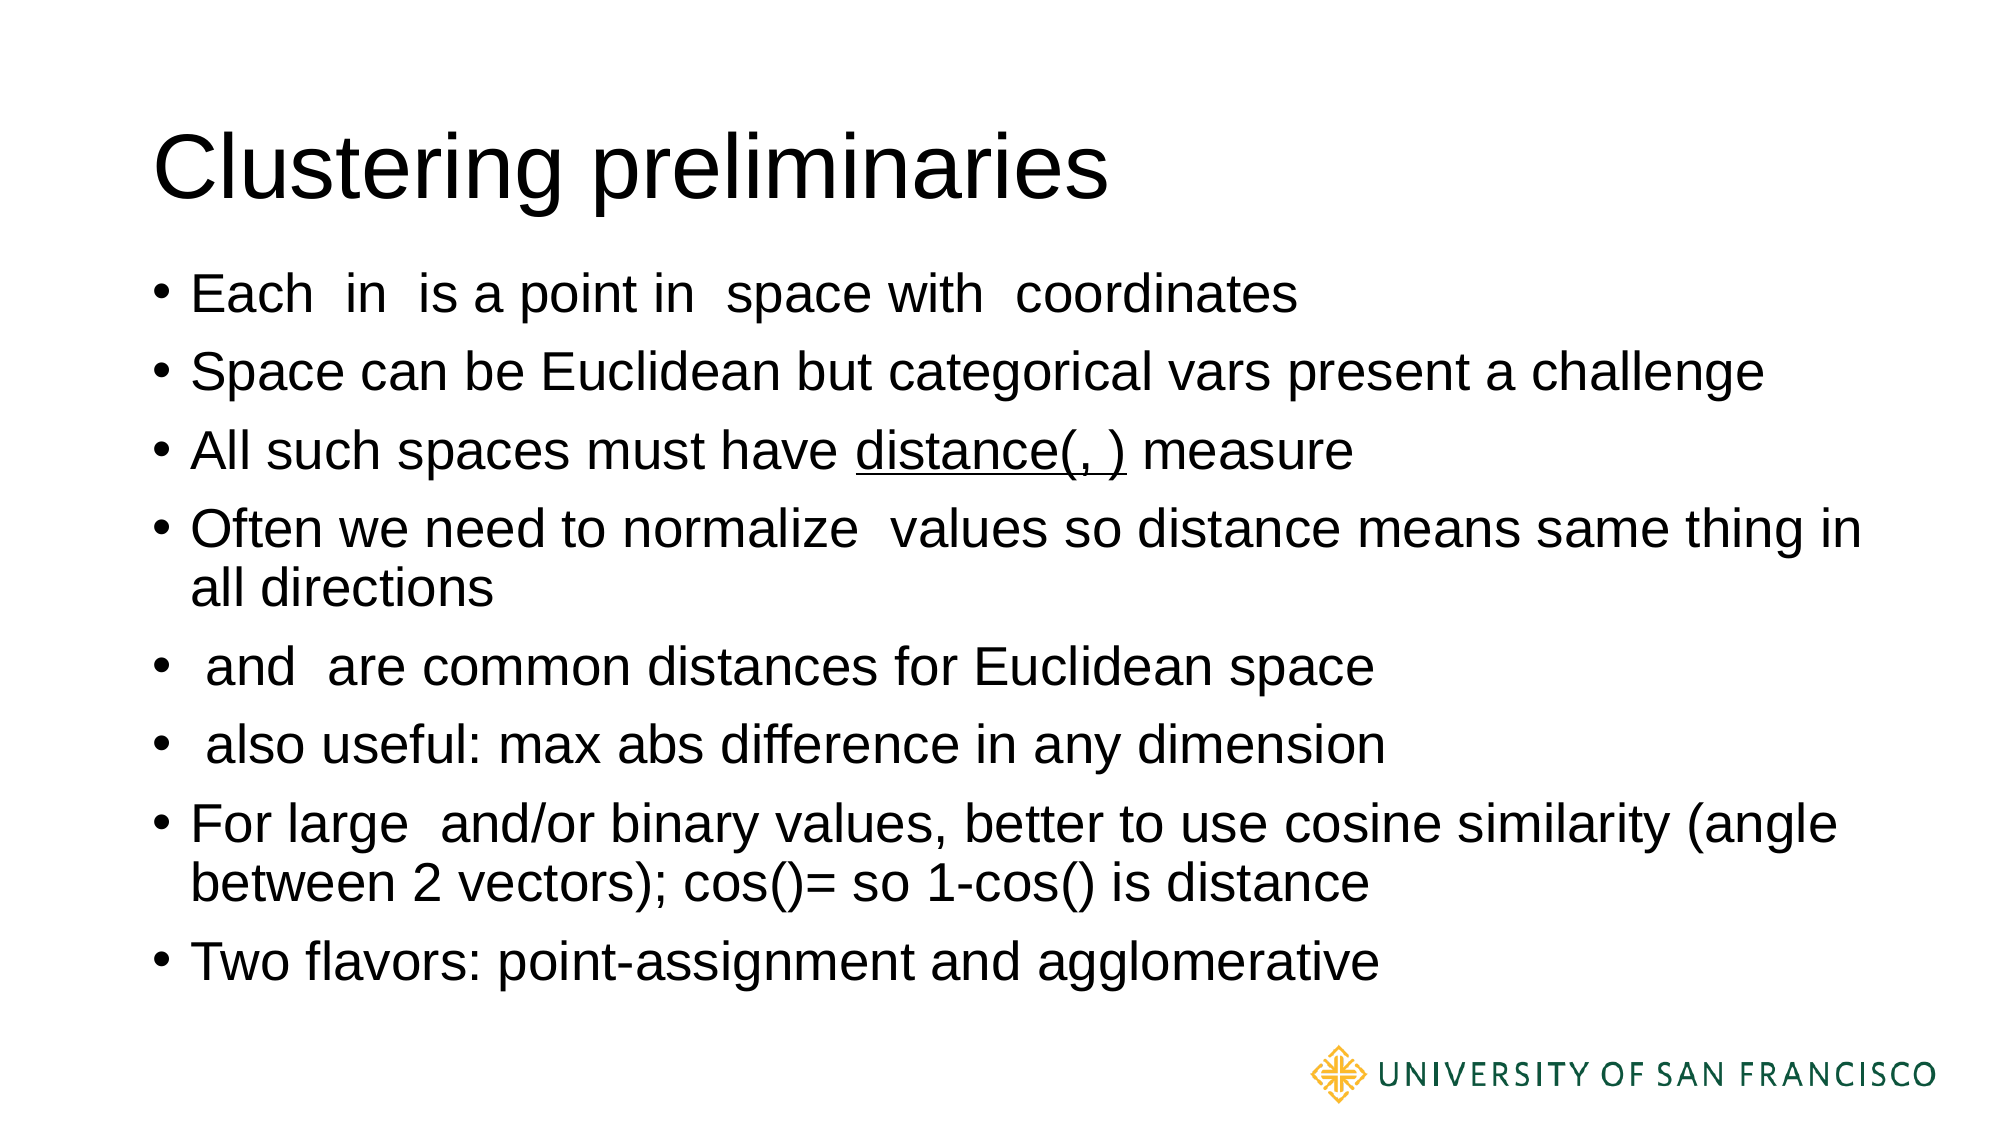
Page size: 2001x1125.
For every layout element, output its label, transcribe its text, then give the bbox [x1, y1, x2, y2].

title Clustering preliminaries [137, 59, 1863, 278]
